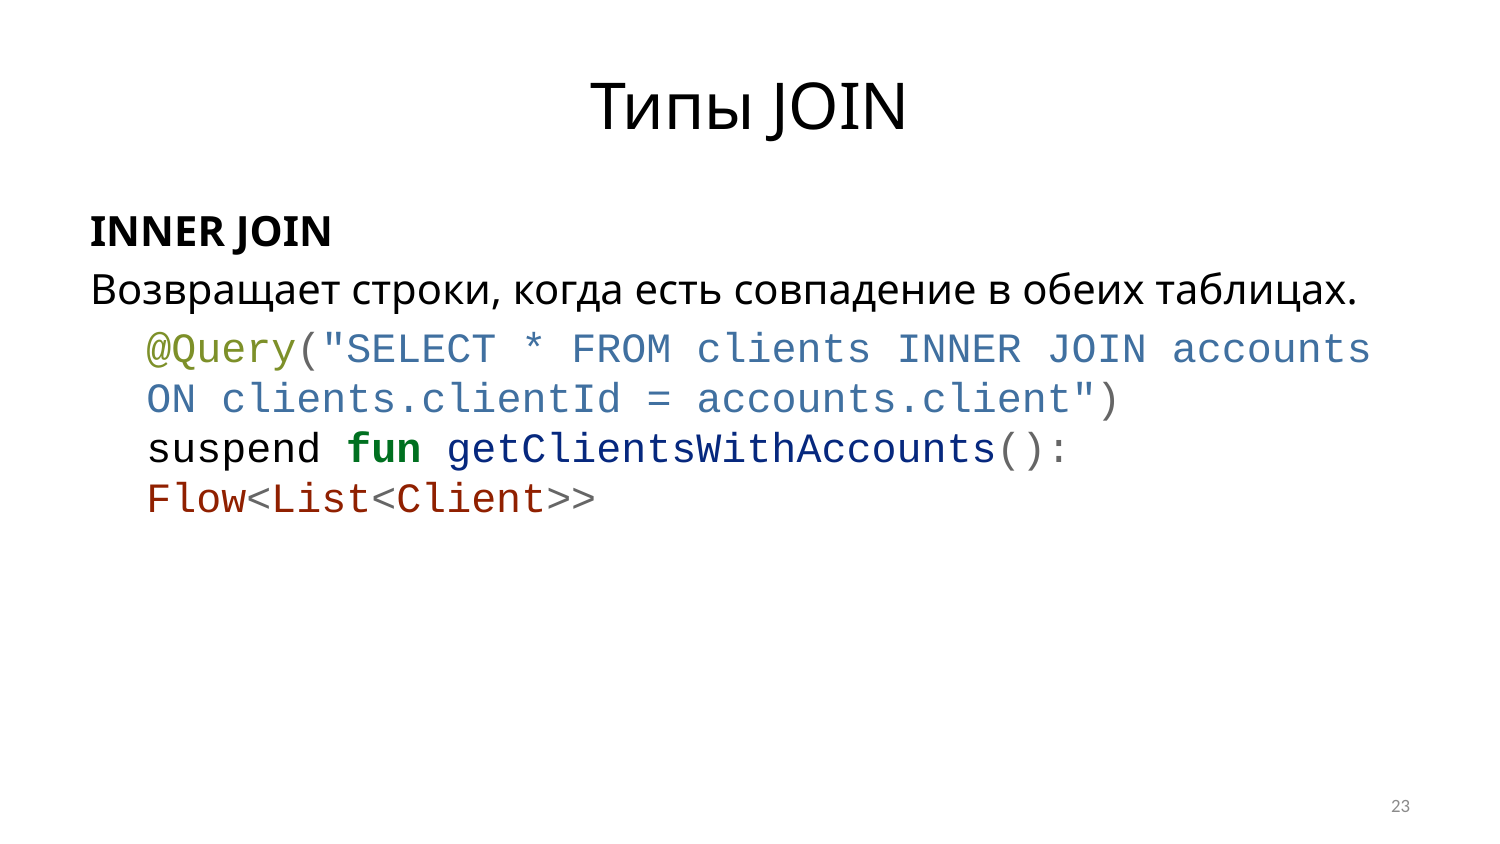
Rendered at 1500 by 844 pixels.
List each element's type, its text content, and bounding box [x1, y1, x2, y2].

slide_number 23 [1074, 782, 1425, 827]
title Типы JOIN [75, 33, 1425, 175]
list INNER JOIN Возвращает строки, когда есть совпадение в обеих таблицах. @Query("SELECT * FROM clients INNER JOIN accounts ON clients.clientId = accounts.client") suspend fun getClientsWithAccounts(): Flow<List<Client>> [75, 196, 1425, 754]
